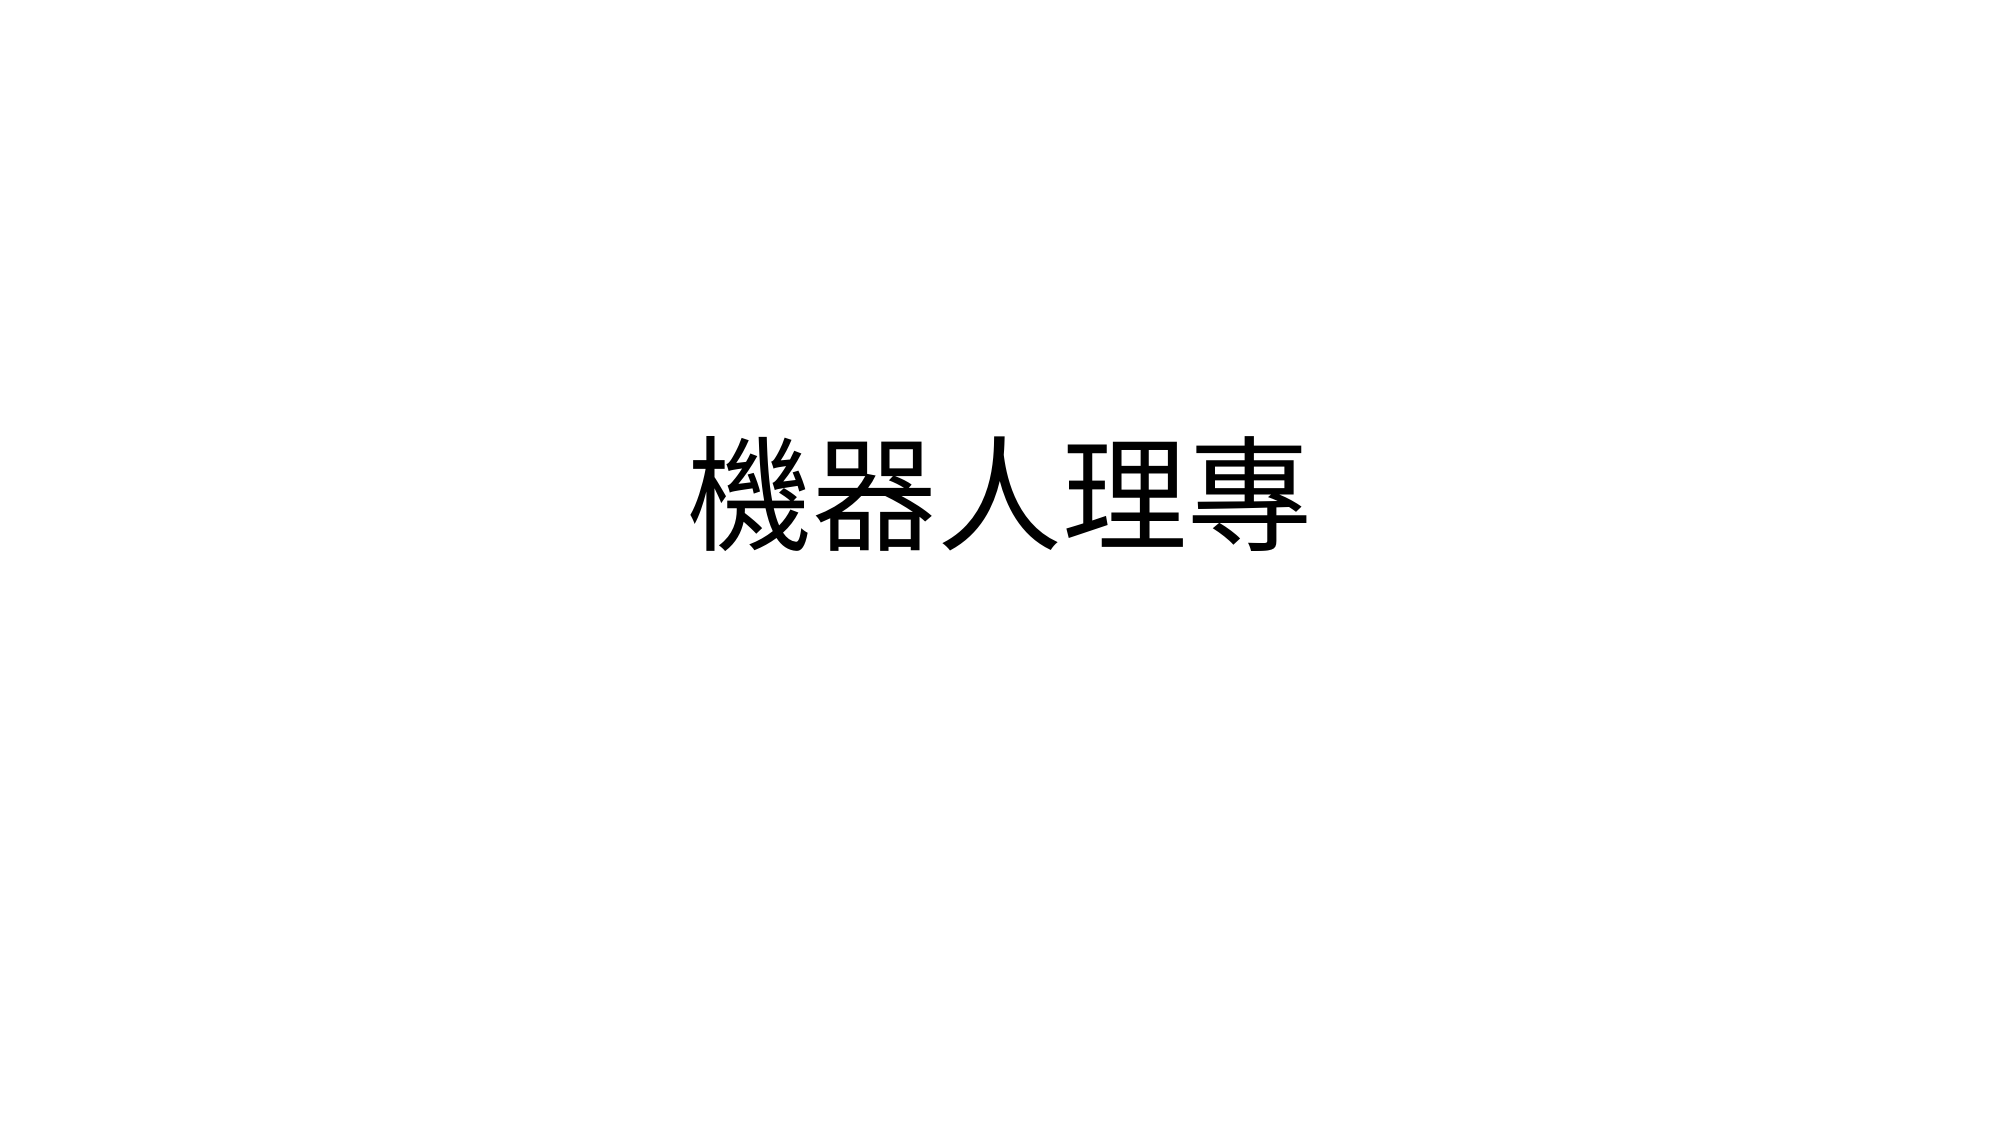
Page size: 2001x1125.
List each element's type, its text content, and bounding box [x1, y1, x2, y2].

title 機器人理專 [249, 184, 1750, 576]
